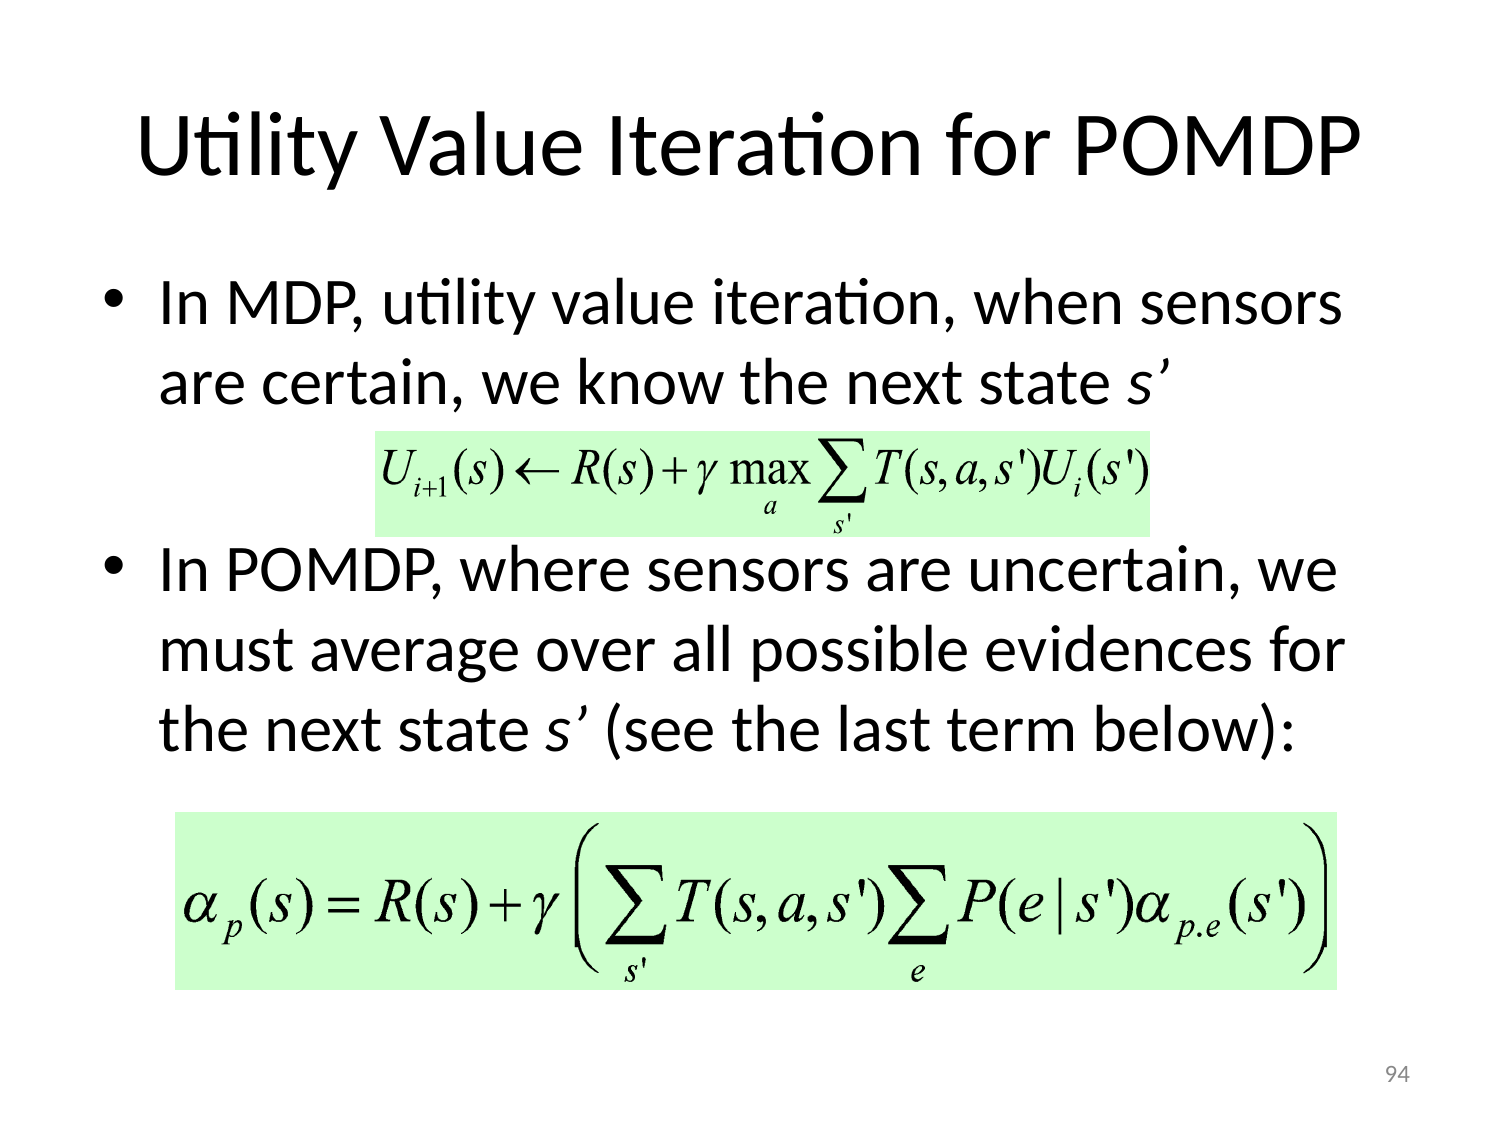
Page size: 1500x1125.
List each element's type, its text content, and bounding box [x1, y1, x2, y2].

list In MDP, utility value iteration, when sensors are certain, we know the next state s’ In POMDP, where sensors are uncertain, we must average over all possible evidences for the next state s’ (see the last term below): [87, 249, 1438, 993]
picture [374, 430, 1151, 537]
slide_number ‹#› [1074, 1042, 1425, 1103]
title Utility Value Iteration for POMDP [75, 45, 1425, 233]
picture [174, 812, 1338, 991]
